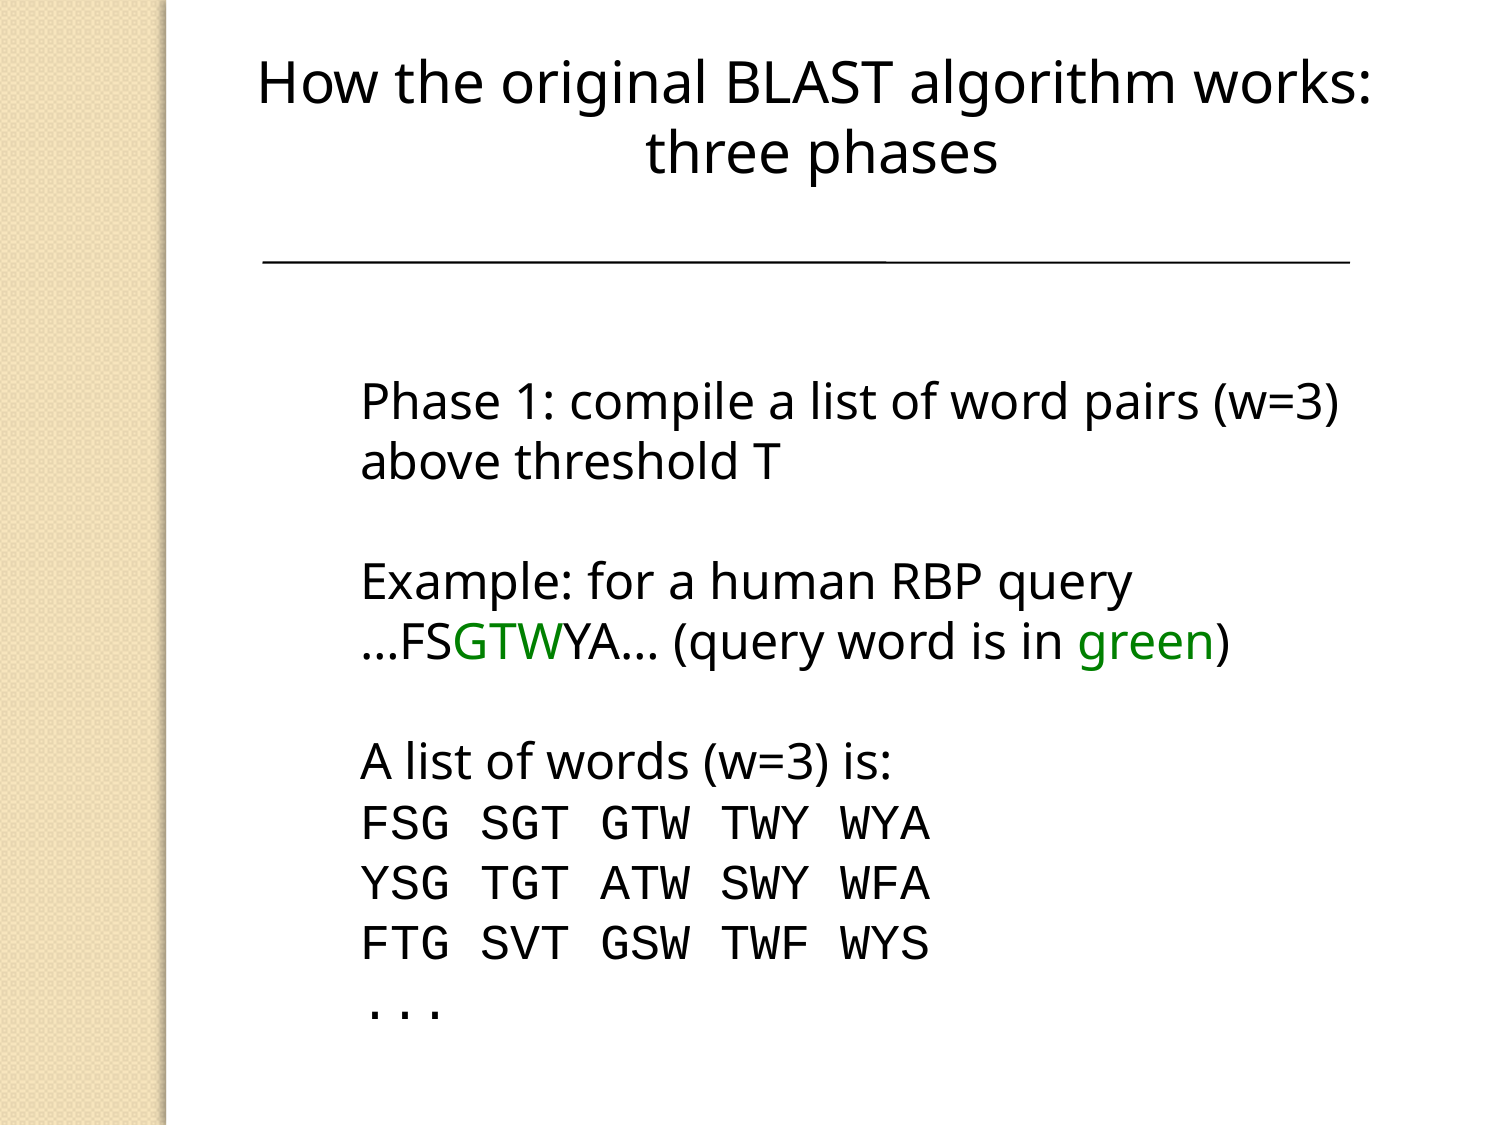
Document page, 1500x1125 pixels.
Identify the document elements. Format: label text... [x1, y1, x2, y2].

text_box Phase 1: compile a list of word pairs (w=3) above threshold T Example: for a human RBP query …FSGTWYA… (query word is in green) A list of words (w=3) is: FSG SGT GTW TWY WYA YSG TGT ATW SWY WFA FTG SVT GSW TWF WYS ... [345, 362, 1355, 1038]
text_box How the original BLAST algorithm works: three phases [242, 37, 1404, 193]
